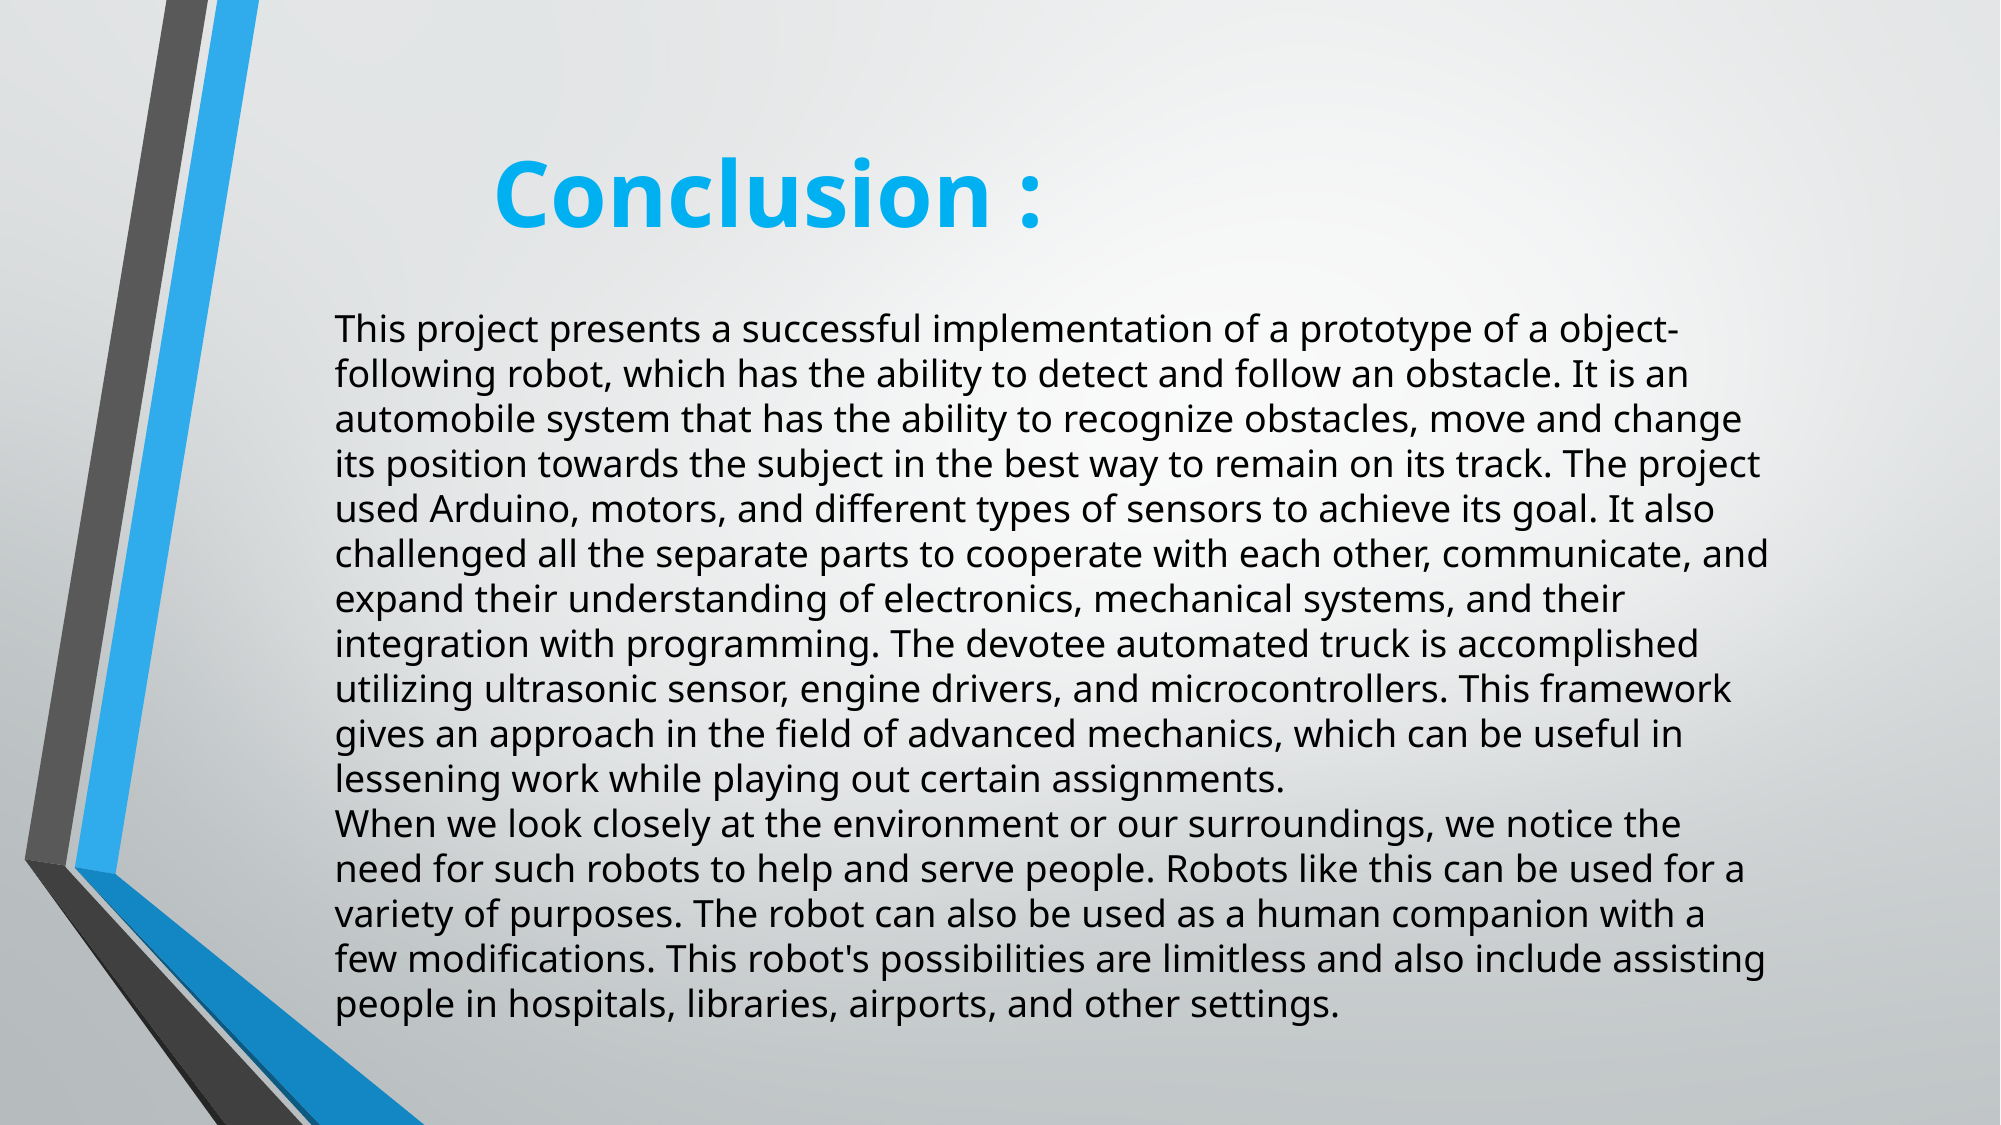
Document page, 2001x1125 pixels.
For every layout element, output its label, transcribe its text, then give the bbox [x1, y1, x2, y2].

text_box This project presents a successful implementation of a prototype of a object-following robot, which has the ability to detect and follow an obstacle. It is an automobile system that has the ability to recognize obstacles, move and change its position towards the subject in the best way to remain on its track. The project used Arduino, motors, and different types of sensors to achieve its goal. It also challenged all the separate parts to cooperate with each other, communicate, and expand their understanding of electronics, mechanical systems, and their integration with programming. The devotee automated truck is accomplished utilizing ultrasonic sensor, engine drivers, and microcontrollers. This framework gives an approach in the field of advanced mechanics, which can be useful in lessening work while playing out certain assignments. When we look closely at the environment or our surroundings, we notice the need for such robots to help and serve people. Robots like this can be used for a variety of purposes. The robot can also be used as a human companion with a few modifications. This robot's possibilities are limitless and also include assisting people in hospitals, libraries, airports, and other settings. [319, 297, 1787, 1032]
title Conclusion : [0, 46, 1591, 335]
